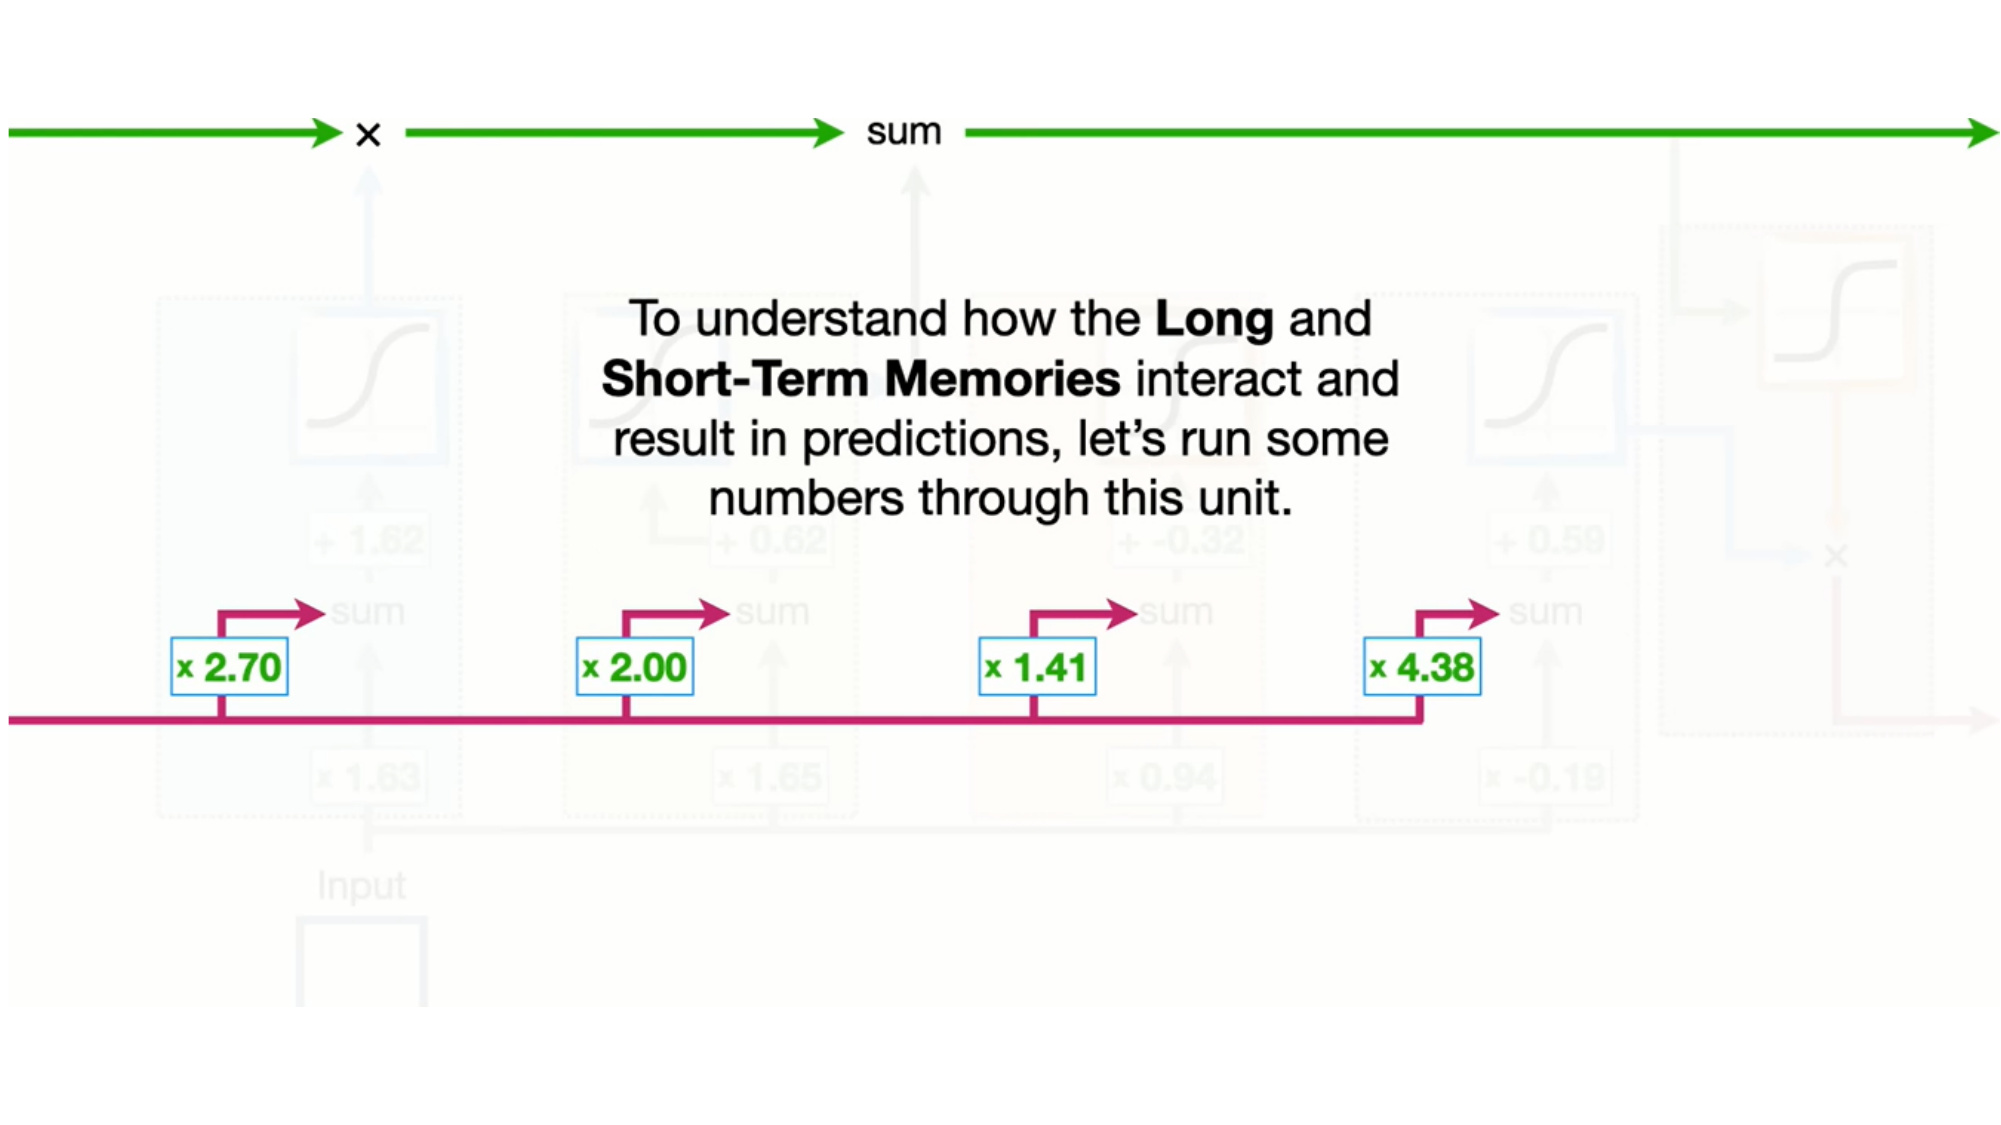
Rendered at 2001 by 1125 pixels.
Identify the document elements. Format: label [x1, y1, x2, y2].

picture [8, 117, 2000, 1007]
